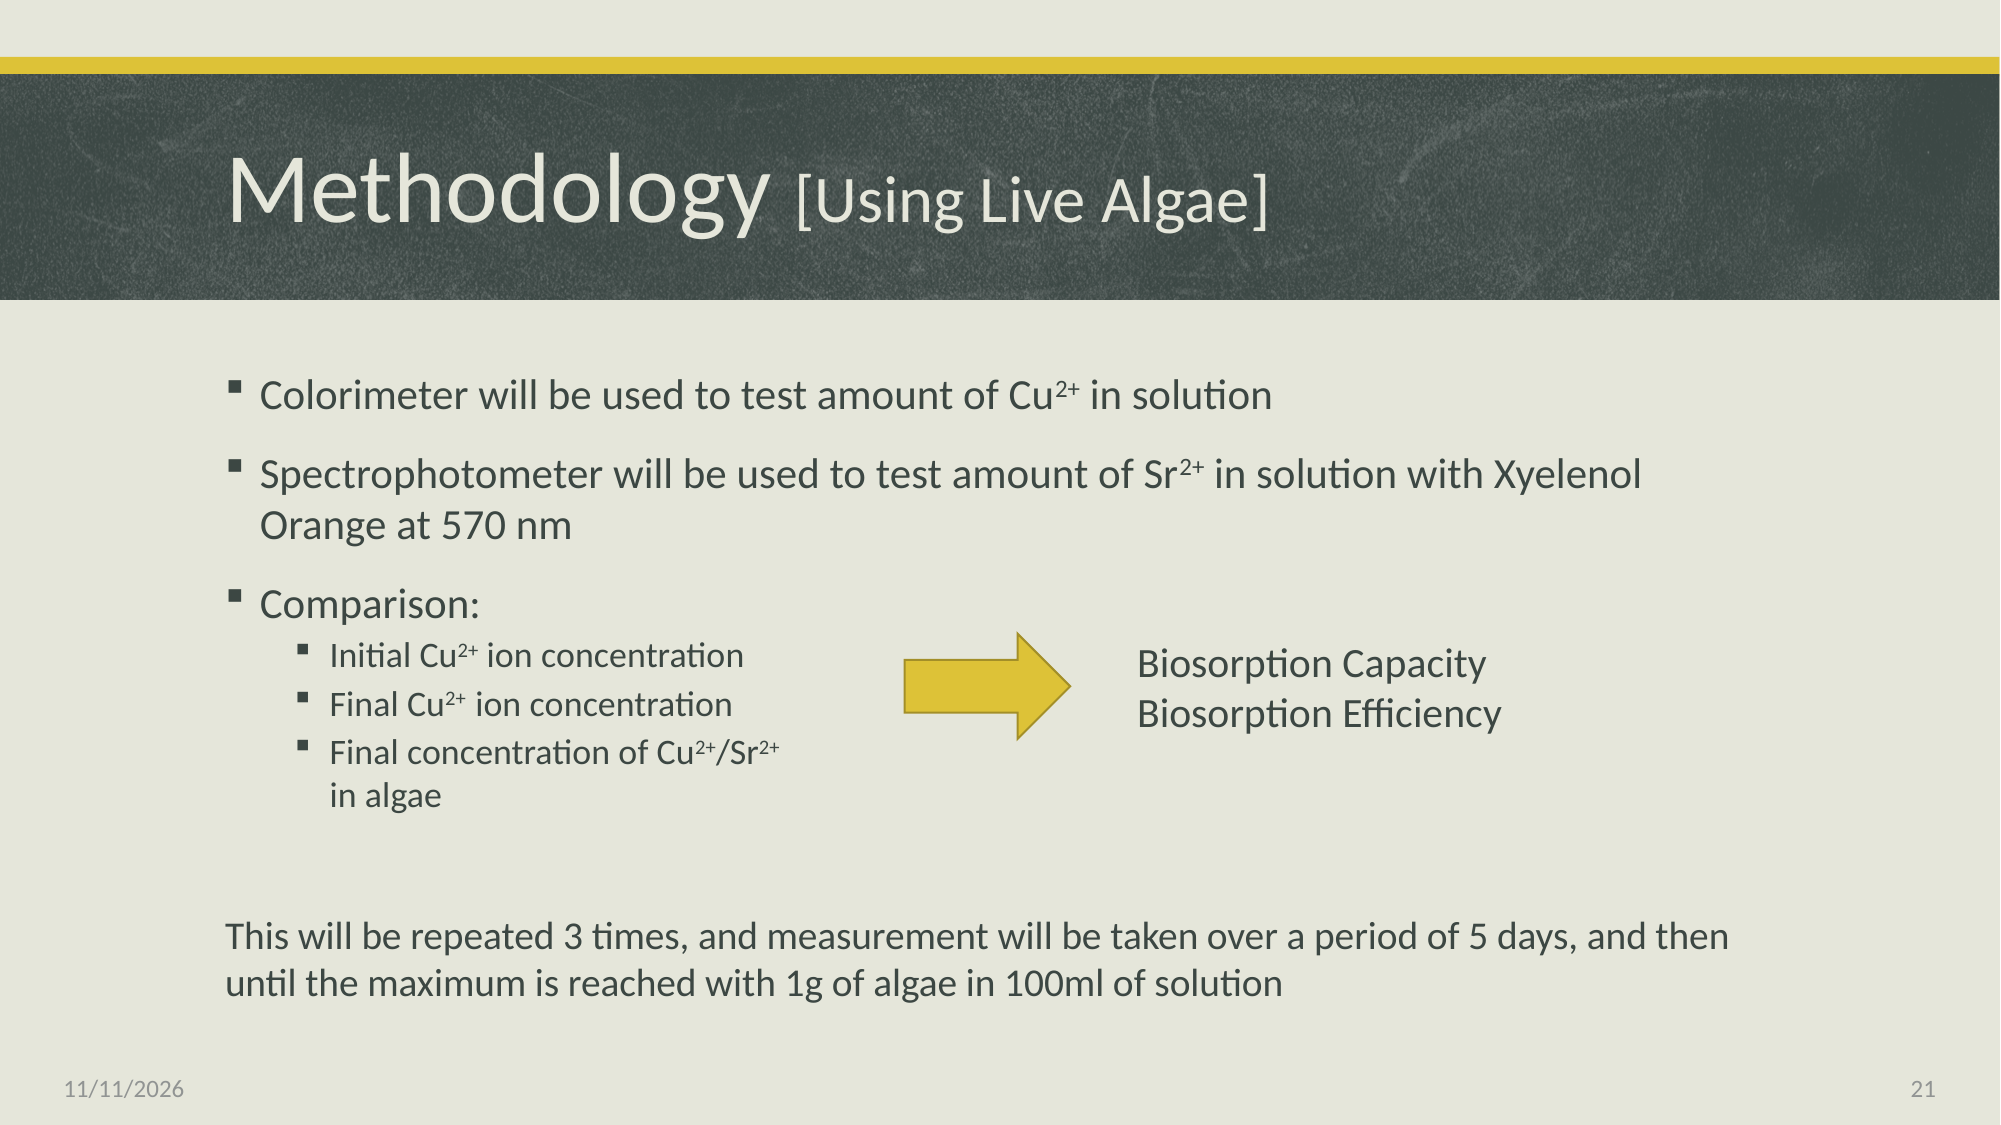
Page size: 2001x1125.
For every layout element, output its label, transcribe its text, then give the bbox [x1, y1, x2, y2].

list Colorimeter will be used to test amount of Cu2+ in solution Spectrophotometer will be used to test amount of Sr2+ in solution with Xyelenol Orange at 570 nm Comparison: Initial Cu2+ ion concentration Final Cu2+ ion concentration Final concentration of Cu2+/Sr2+ in algae This will be repeated 3 times, and measurement will be taken over a period of 5 days, and then until the maximum is reached with 1g of algae in 100ml of solution [210, 359, 1790, 1014]
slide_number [48, 1057, 372, 1118]
slide_number 21 [1628, 1057, 1952, 1118]
text_box [903, 631, 1072, 742]
text_box Biosorption Capacity Biosorption Efficiency [1122, 628, 1594, 743]
picture [0, 74, 2000, 300]
title Methodology [Using Live Algae] [210, 76, 1790, 300]
